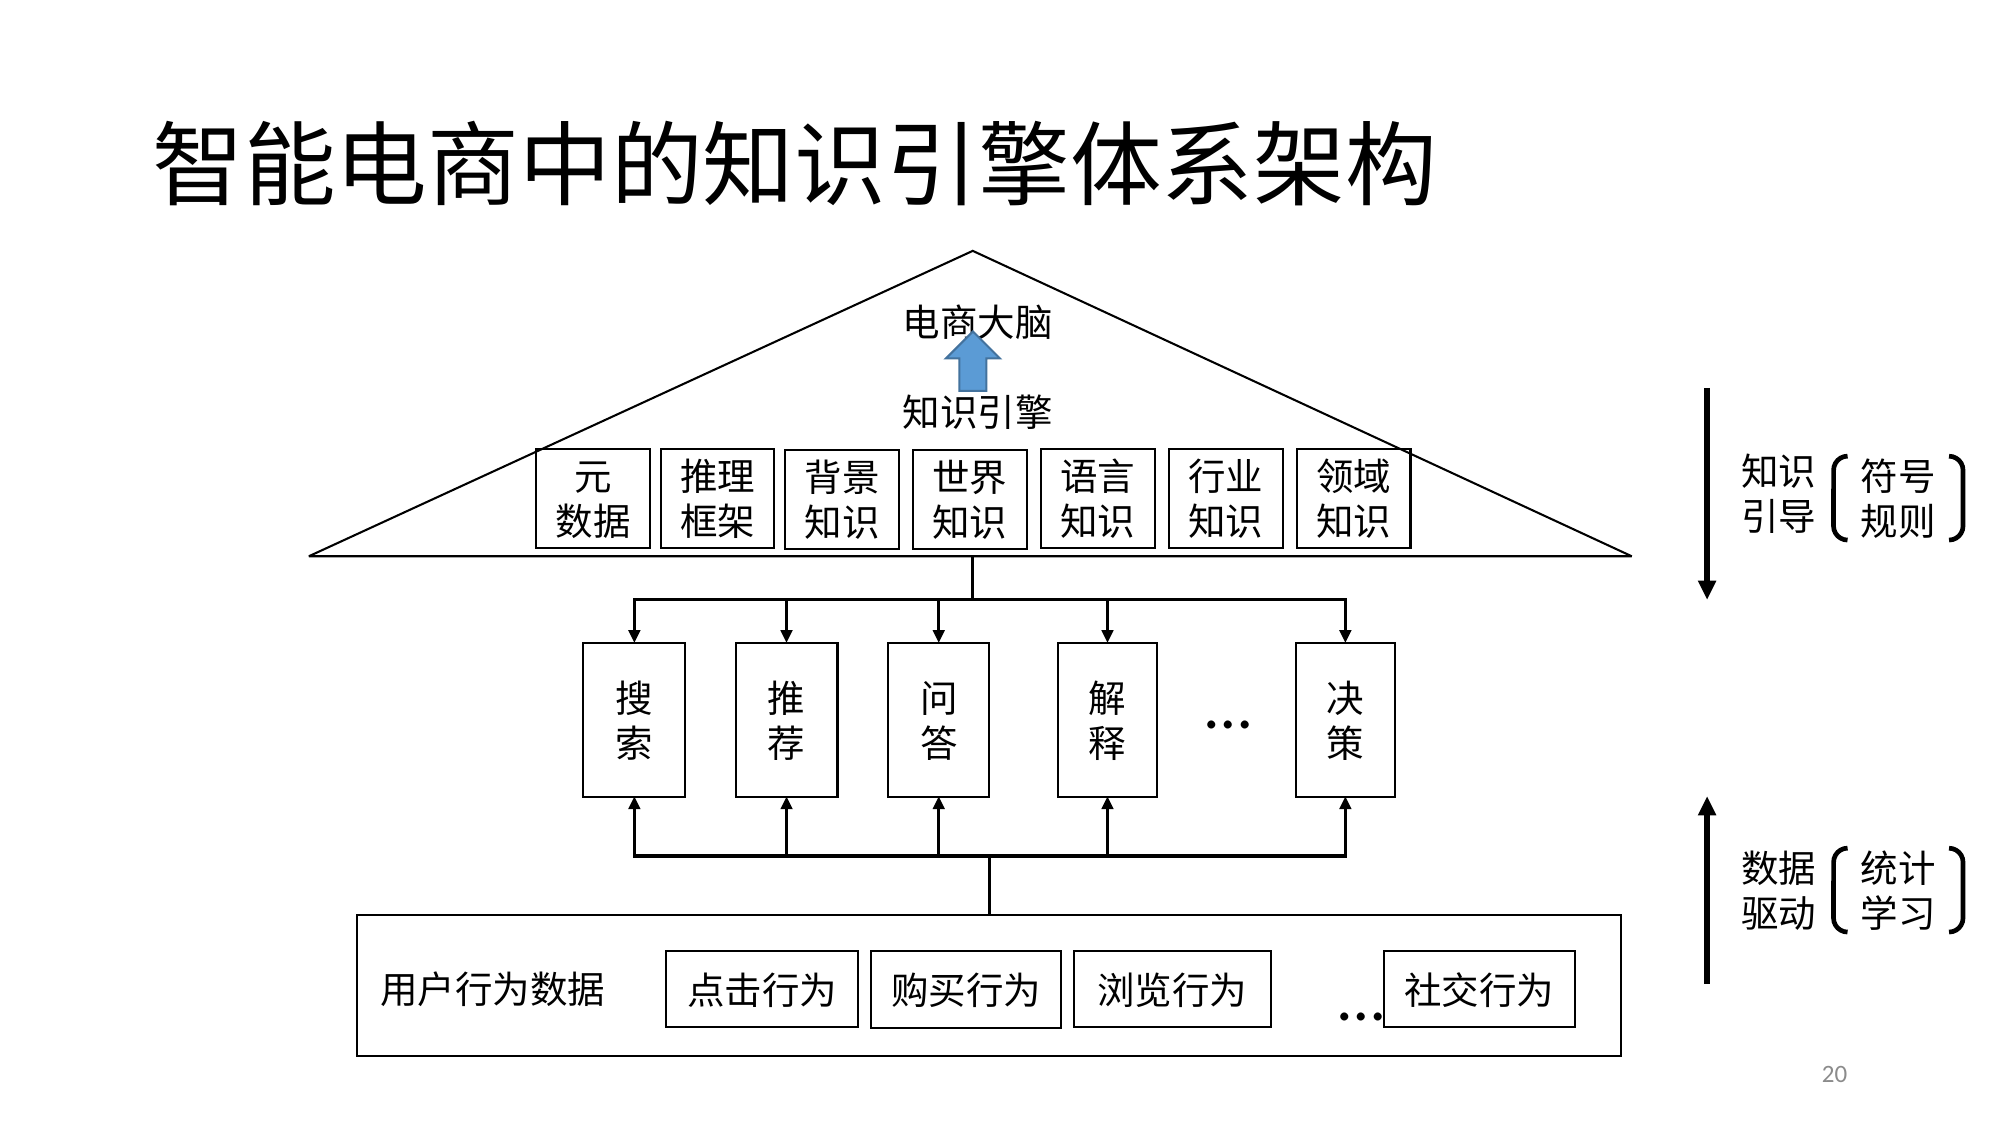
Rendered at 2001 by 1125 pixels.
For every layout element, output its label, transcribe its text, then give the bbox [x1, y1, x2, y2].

text_box … [1203, 650, 1295, 753]
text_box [1108, 677, 1227, 1034]
text_box 背景知识 [847, 449, 900, 506]
text_box [308, 307, 847, 558]
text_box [828, 754, 948, 958]
text_box 问答 [887, 642, 990, 798]
text_box 决策 [1295, 642, 1396, 798]
text_box [883, 249, 1062, 291]
text_box 元 数据 [535, 448, 651, 549]
text_box 领域知识 [1296, 448, 1412, 549]
text_box 用户行为数据 [365, 958, 626, 1019]
text_box 数据驱动 [1722, 837, 1835, 942]
slide_number 20 [1412, 1042, 1863, 1103]
text_box 语言知识 [1040, 448, 1115, 549]
text_box 统计学习 [1833, 847, 1964, 933]
text_box 知识引导 [1722, 440, 1835, 546]
text_box 推荐 [735, 642, 760, 798]
title 智能电商中的知识引擎体系架构 [137, 59, 1863, 278]
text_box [1115, 413, 1203, 786]
text_box 电商大脑 知识引擎 [847, 291, 1108, 441]
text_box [904, 830, 989, 882]
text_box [996, 531, 1084, 667]
text_box 搜索 [582, 642, 686, 798]
text_box [943, 329, 1003, 392]
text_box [760, 430, 847, 769]
text_box 行业知识 [1203, 448, 1284, 549]
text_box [836, 506, 923, 693]
text_box [847, 312, 1633, 558]
text_box 推理 框架 [660, 448, 760, 549]
text_box 符号规则 [1833, 455, 1964, 541]
text_box [356, 914, 1622, 1057]
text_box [752, 678, 872, 1034]
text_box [912, 582, 996, 617]
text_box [989, 796, 1108, 915]
text_box … [1295, 942, 1428, 1045]
text_box 世界知识 [912, 449, 1028, 550]
text_box 解释 [1057, 642, 1115, 796]
